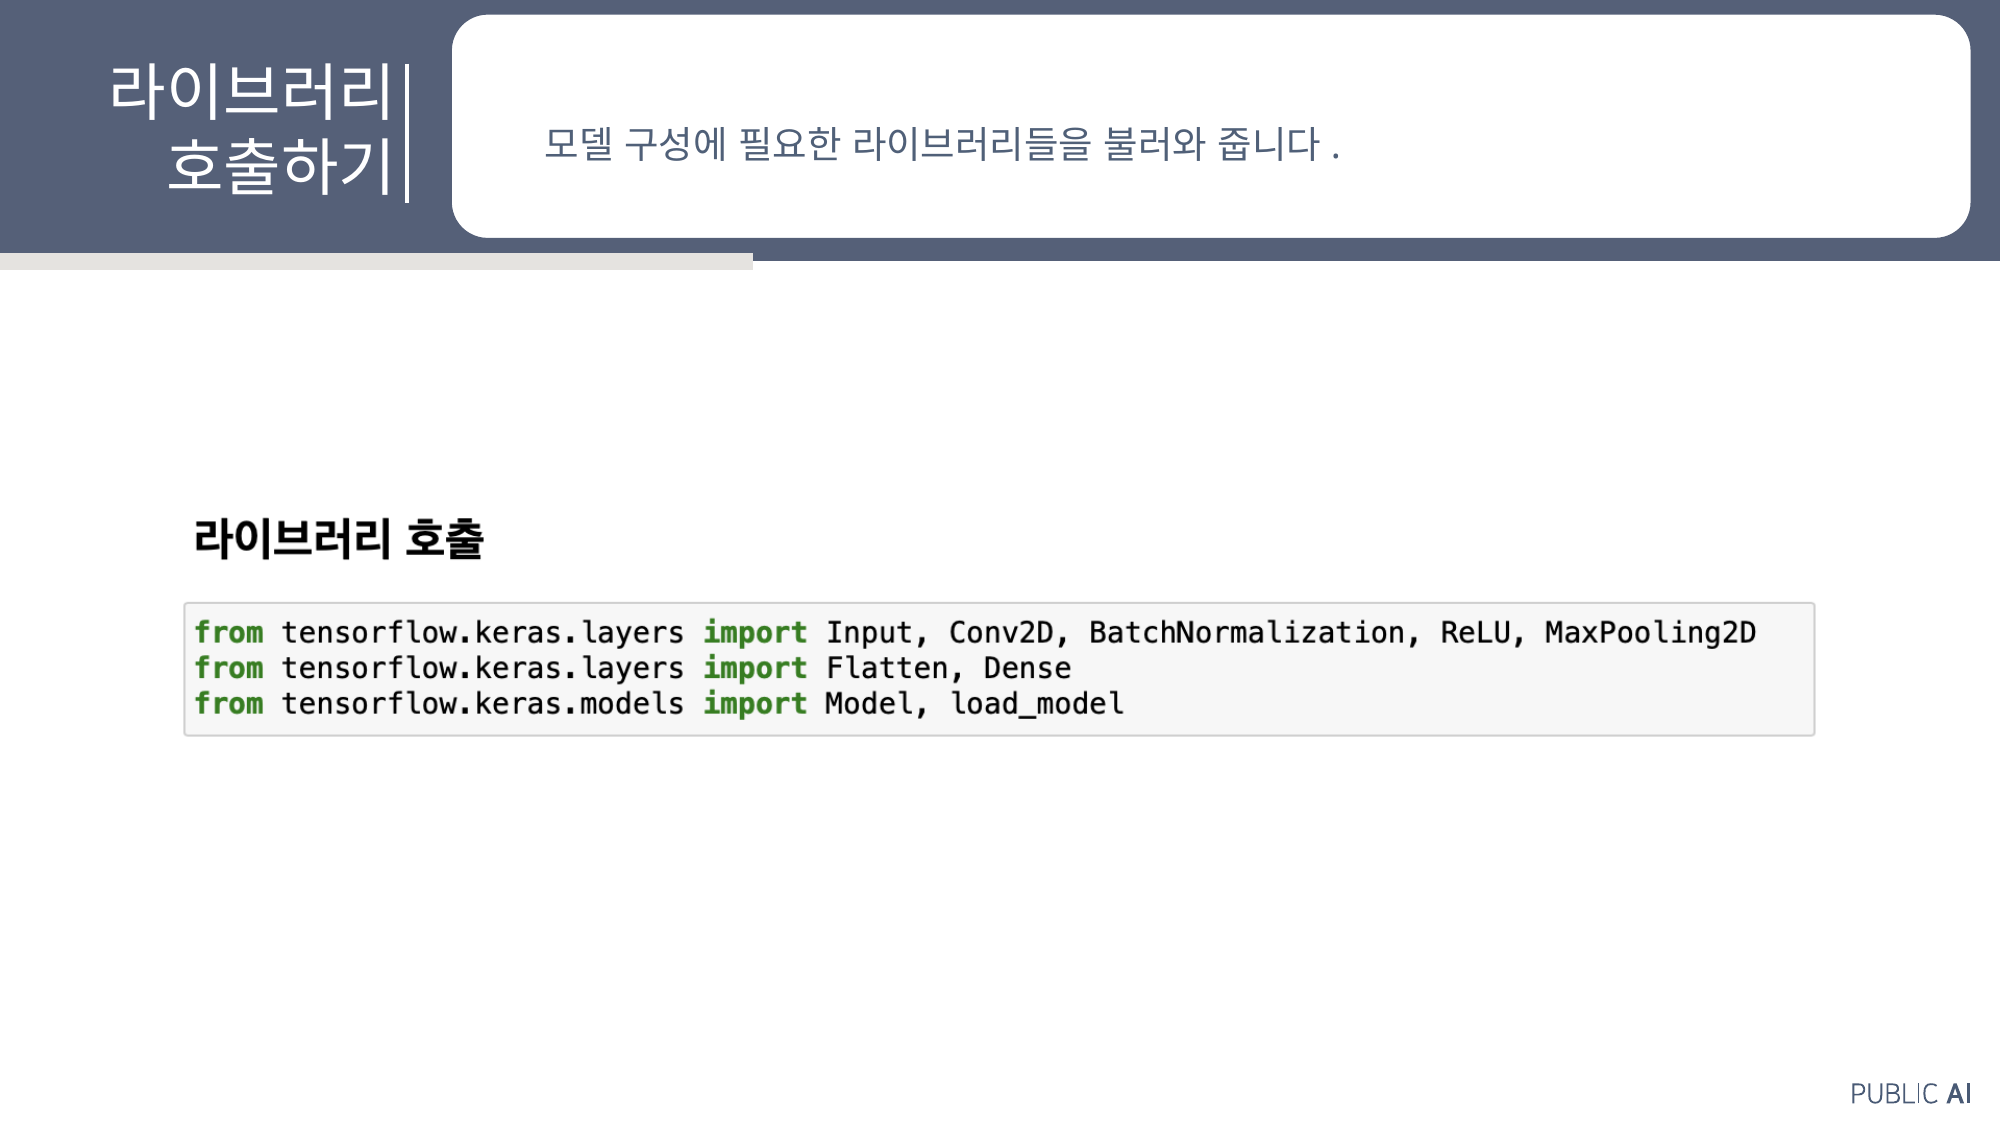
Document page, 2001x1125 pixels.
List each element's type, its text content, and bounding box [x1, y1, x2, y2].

picture [173, 488, 1827, 745]
text_box 라이브러리 호출하기 [94, 46, 412, 211]
text_box 모델 구성에 필요한 라이브러리들을 불러와 줍니다. [530, 91, 1512, 174]
